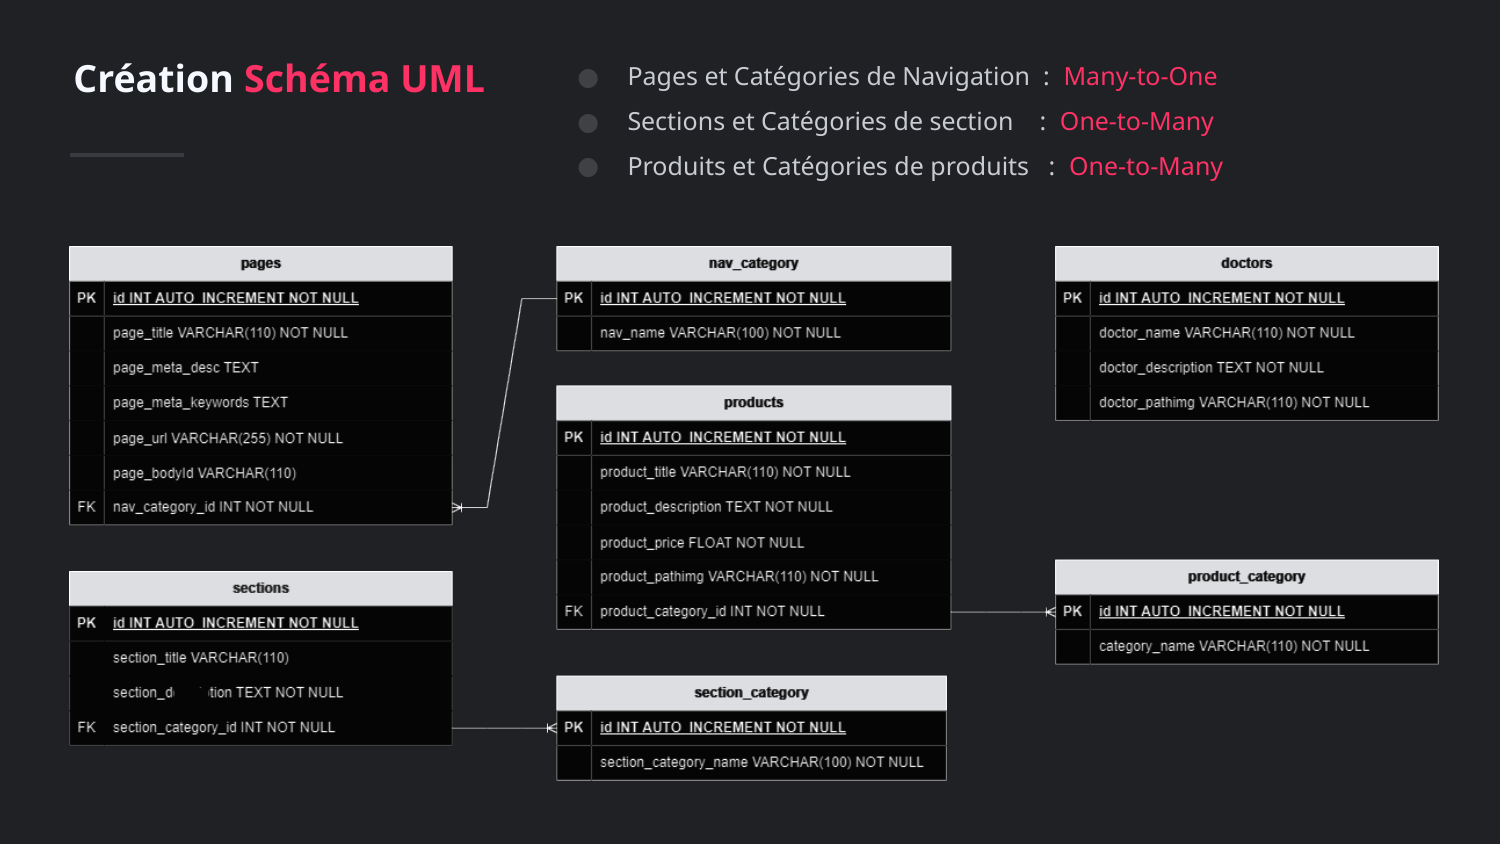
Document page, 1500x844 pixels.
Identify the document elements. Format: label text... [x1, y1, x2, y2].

text_box Création Schéma UML [73, 45, 552, 100]
text_box Pages et Catégories de Navigation : Many-to-One Sections et Catégories de section : One-to-Many Produits et Catégories de produits : One-to-Many [552, 45, 1430, 181]
picture [69, 246, 1440, 782]
